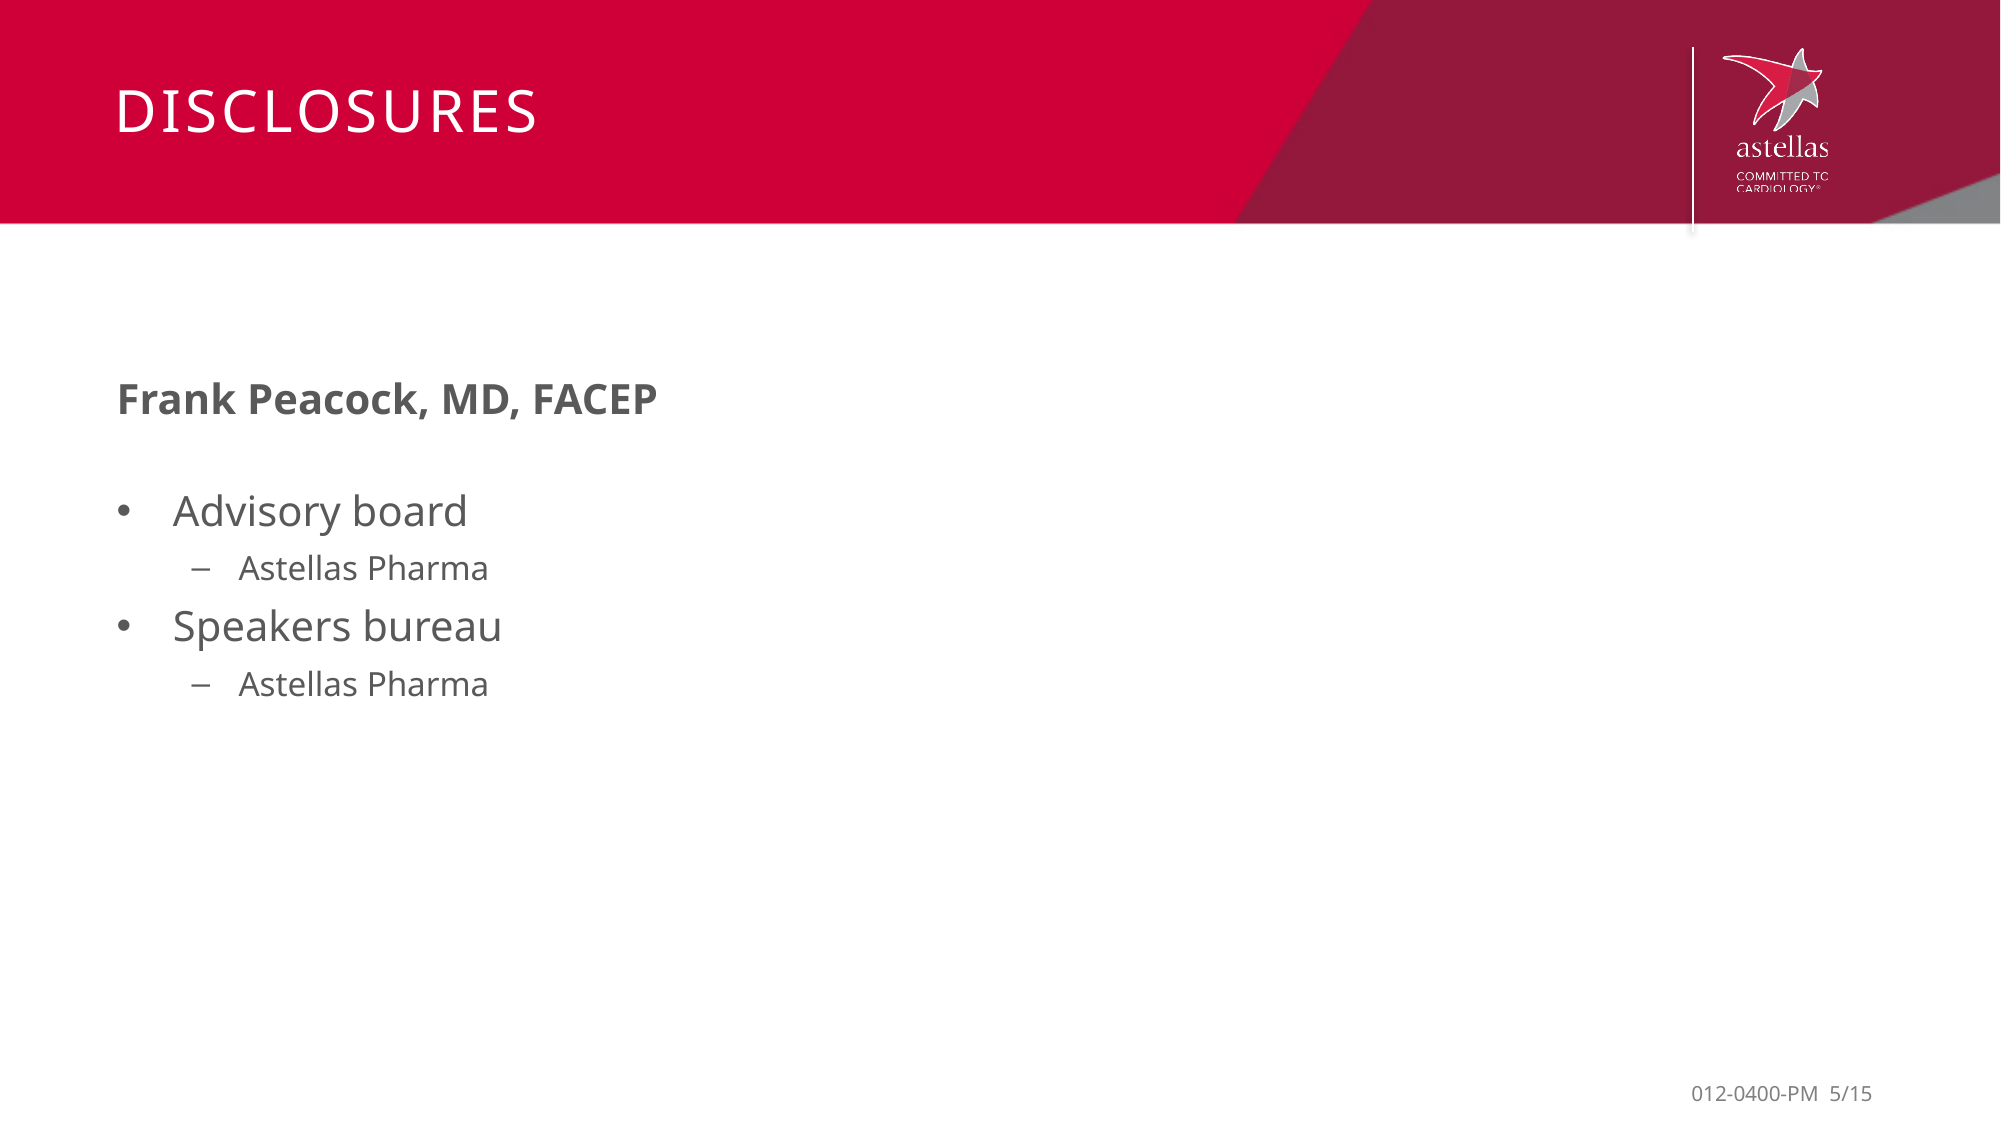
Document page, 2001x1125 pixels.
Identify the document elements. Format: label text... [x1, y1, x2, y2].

list Frank Peacock, MD, FACEP Advisory board Astellas Pharma Speakers bureau Astellas Pharma [101, 355, 1298, 994]
title Disclosures [99, 15, 1900, 203]
picture [0, 0, 2001, 1125]
